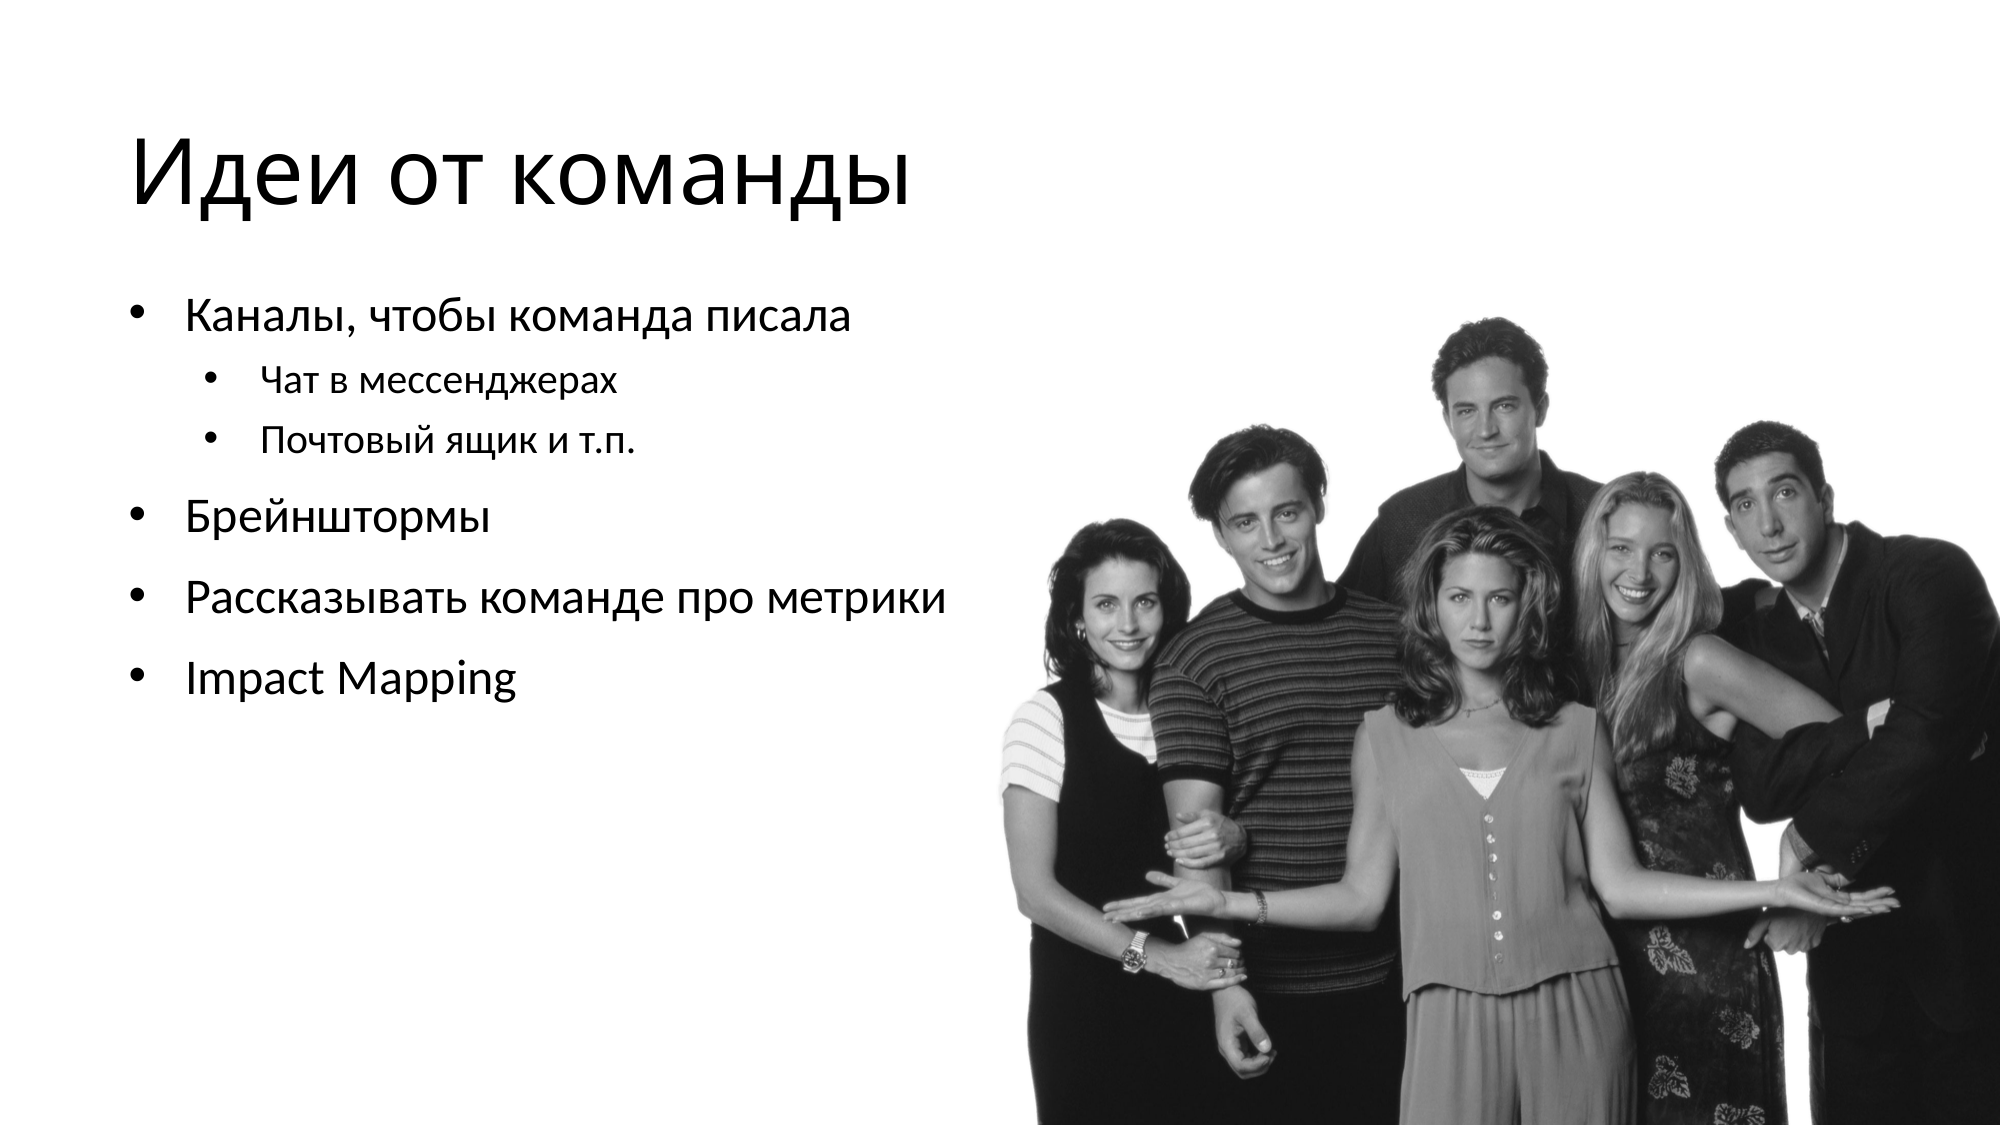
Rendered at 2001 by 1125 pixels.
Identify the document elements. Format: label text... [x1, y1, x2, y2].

text_box Каналы, чтобы команда писала Чат в мессенджерах Почтовый ящик и т.п. Брейнштормы Рассказывать команде про метрики Impact Mapping [127, 279, 960, 735]
title Идеи от команды [127, 72, 1278, 262]
picture [960, 279, 2000, 1125]
